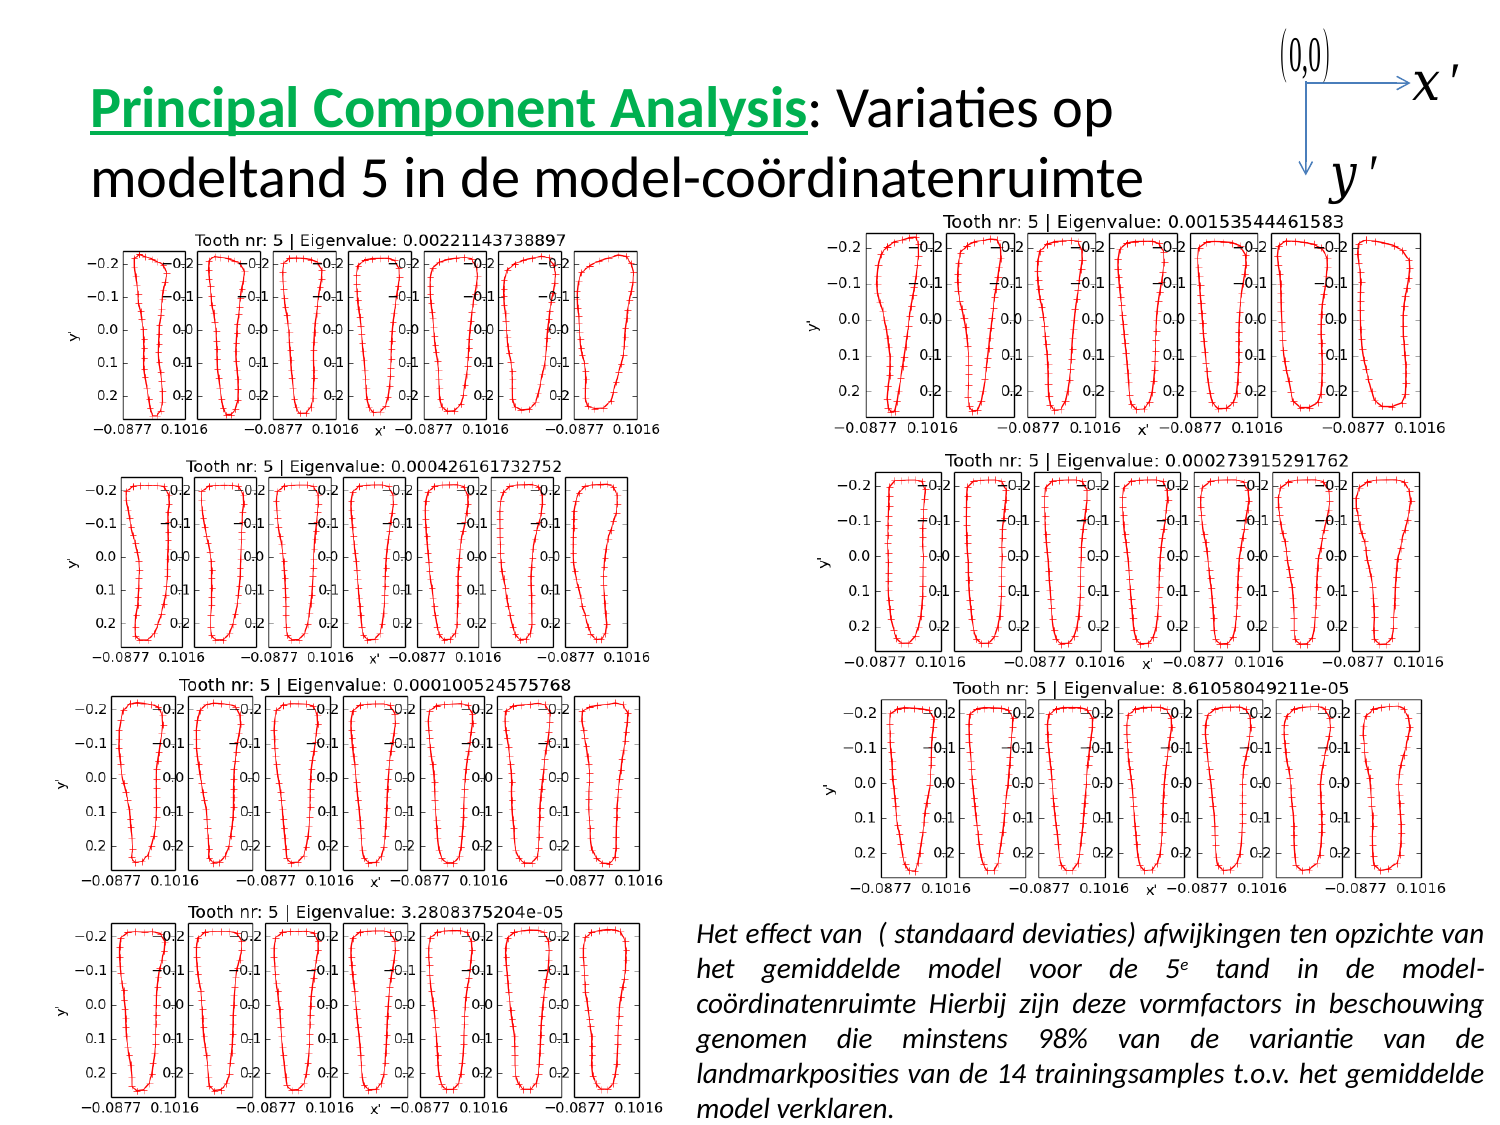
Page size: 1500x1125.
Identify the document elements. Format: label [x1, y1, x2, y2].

picture [797, 205, 1453, 905]
picture [60, 224, 667, 445]
picture [46, 450, 670, 1124]
text_box [1279, 24, 1462, 206]
